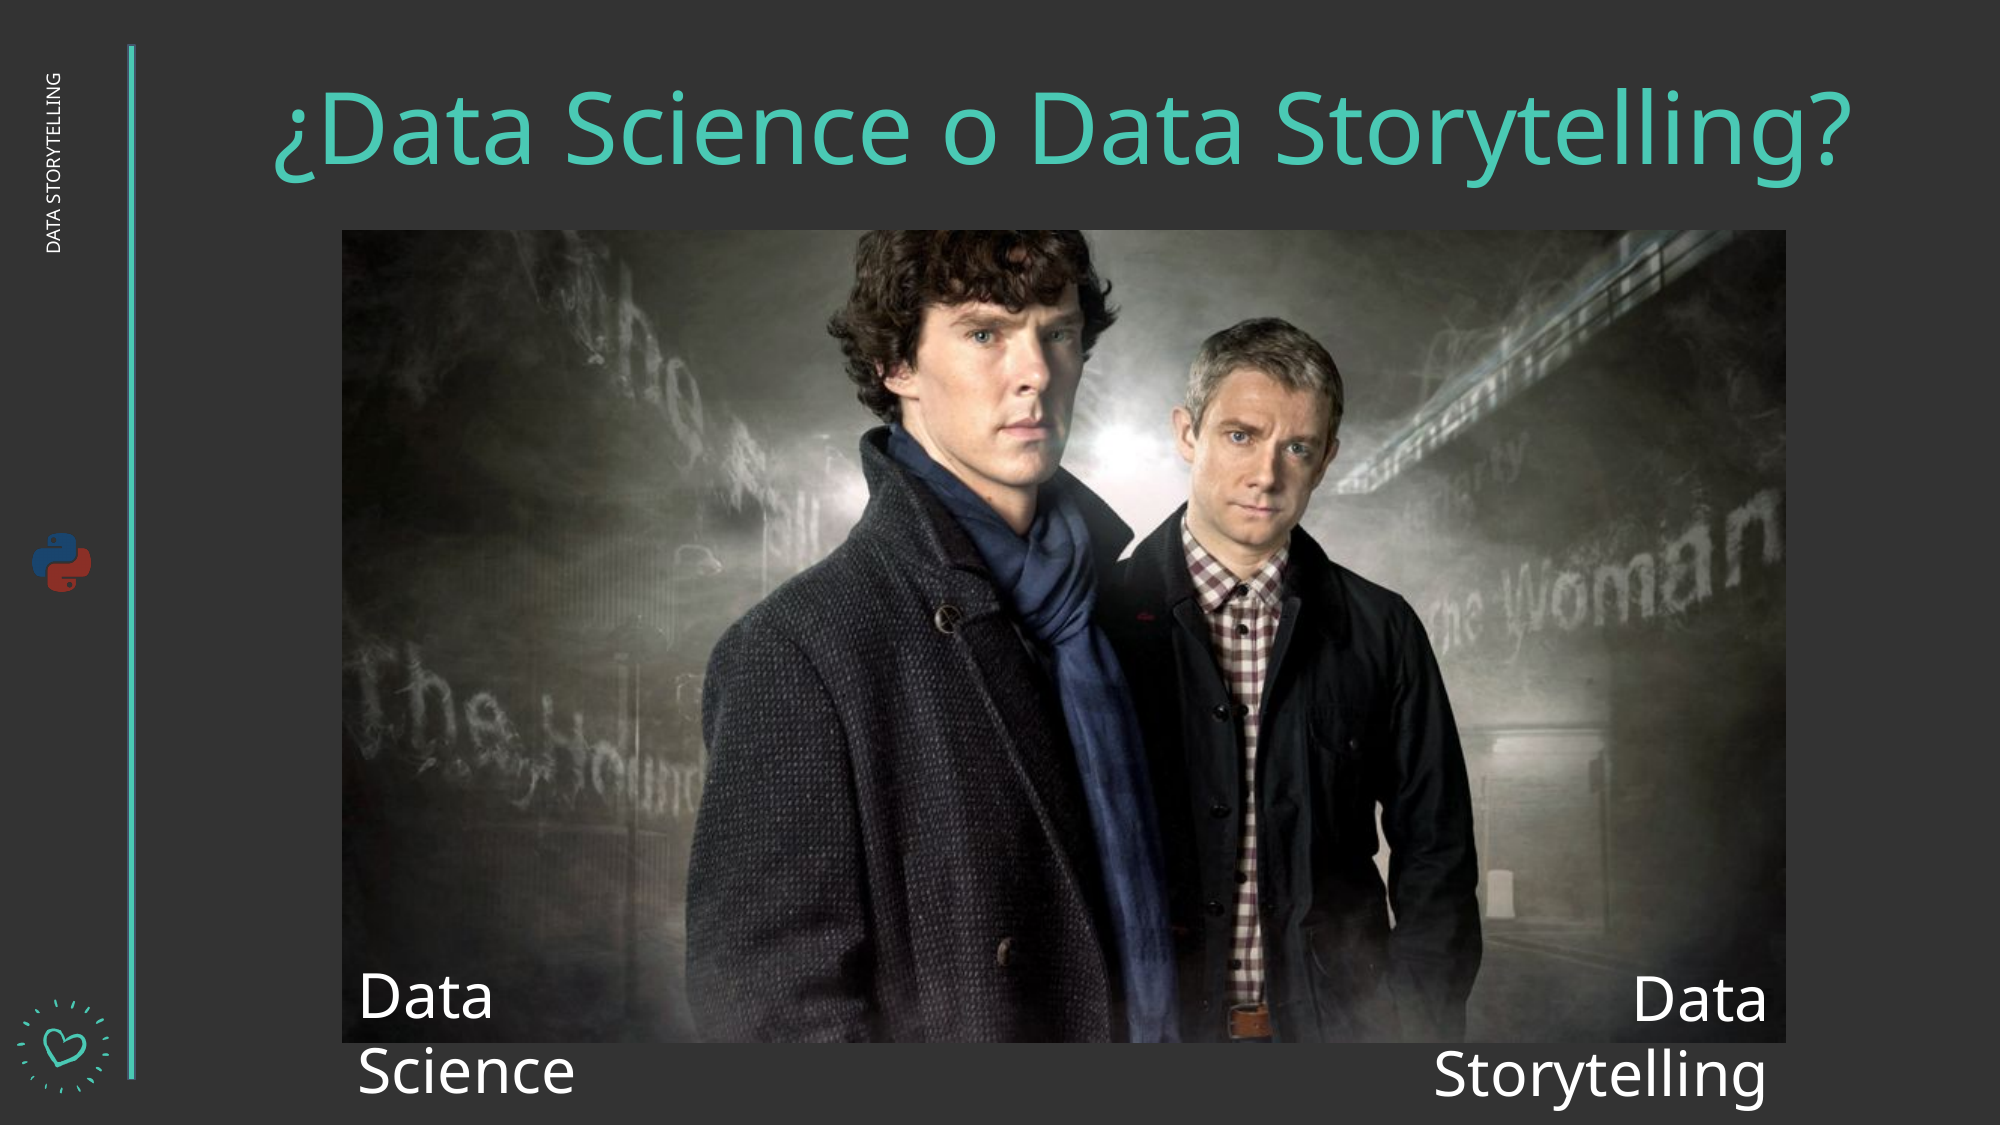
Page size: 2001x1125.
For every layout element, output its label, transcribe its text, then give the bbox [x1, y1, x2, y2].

text_box ¿Data Science o Data Storytelling? [131, 57, 1997, 193]
picture [31, 533, 93, 592]
text_box DATA STORYTELLING [33, 57, 72, 301]
picture [15, 997, 109, 1094]
text_box Data Science [342, 1050, 731, 1114]
text_box Data Storytelling [1269, 1050, 1785, 1117]
text_box [128, 45, 135, 1080]
picture [342, 230, 1786, 1043]
